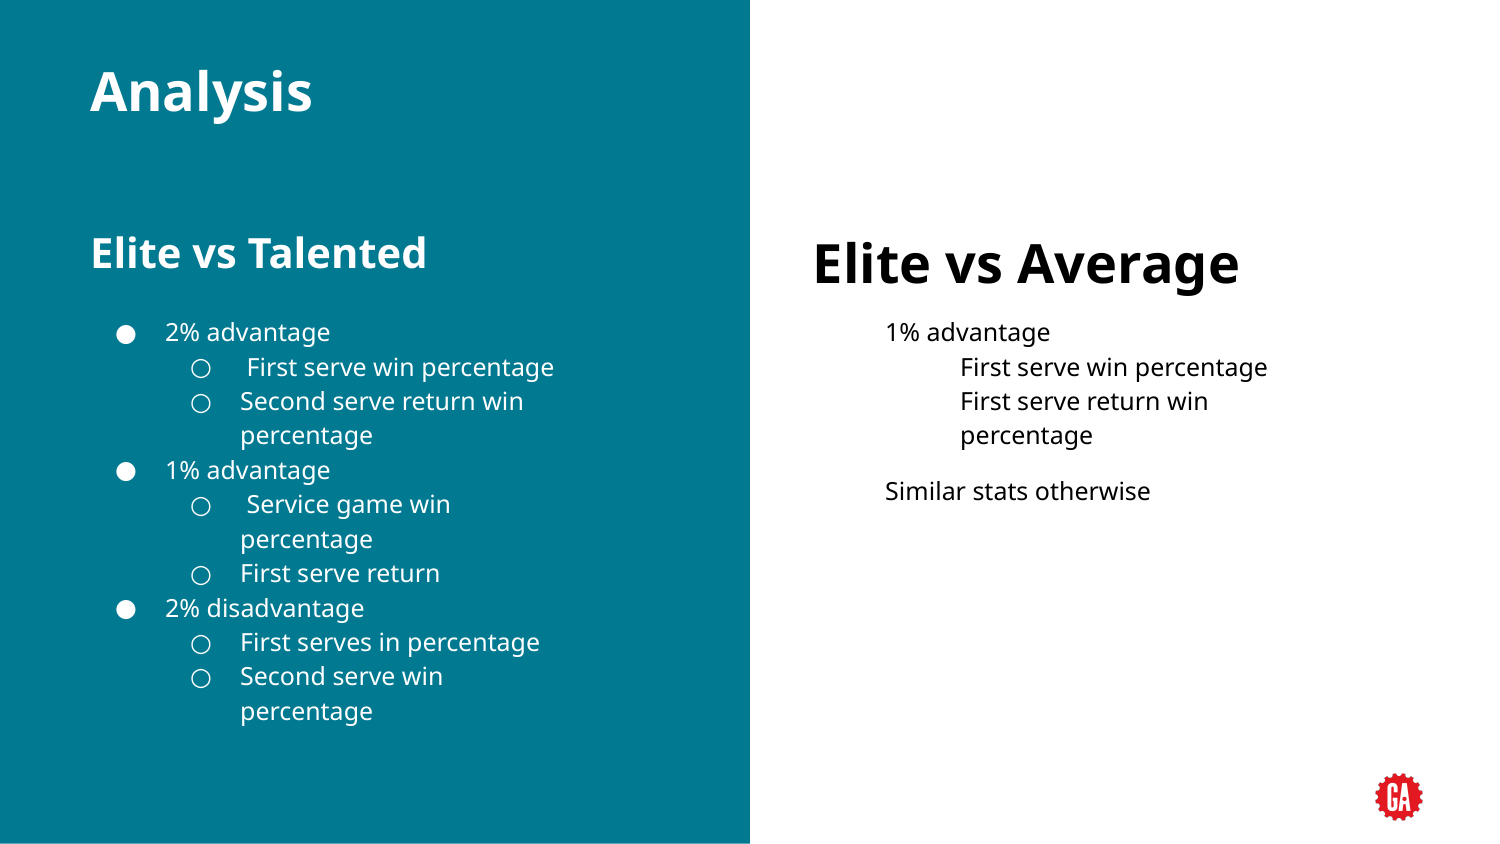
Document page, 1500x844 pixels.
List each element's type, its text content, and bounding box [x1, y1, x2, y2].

subtitle Elite vs Average [797, 204, 1457, 257]
subtitle Elite vs Talented [75, 204, 728, 257]
picture [1373, 771, 1425, 823]
list 2% advantage First serve win percentage Second serve return win percentage 1% advantage Service game win percentage First serve return 2% disadvantage First serves in percentage Second serve win percentage [75, 297, 596, 758]
list 1% advantage First serve win percentage First serve return win percentage Similar stats otherwise [795, 297, 1316, 758]
title Analysis [75, 42, 632, 138]
